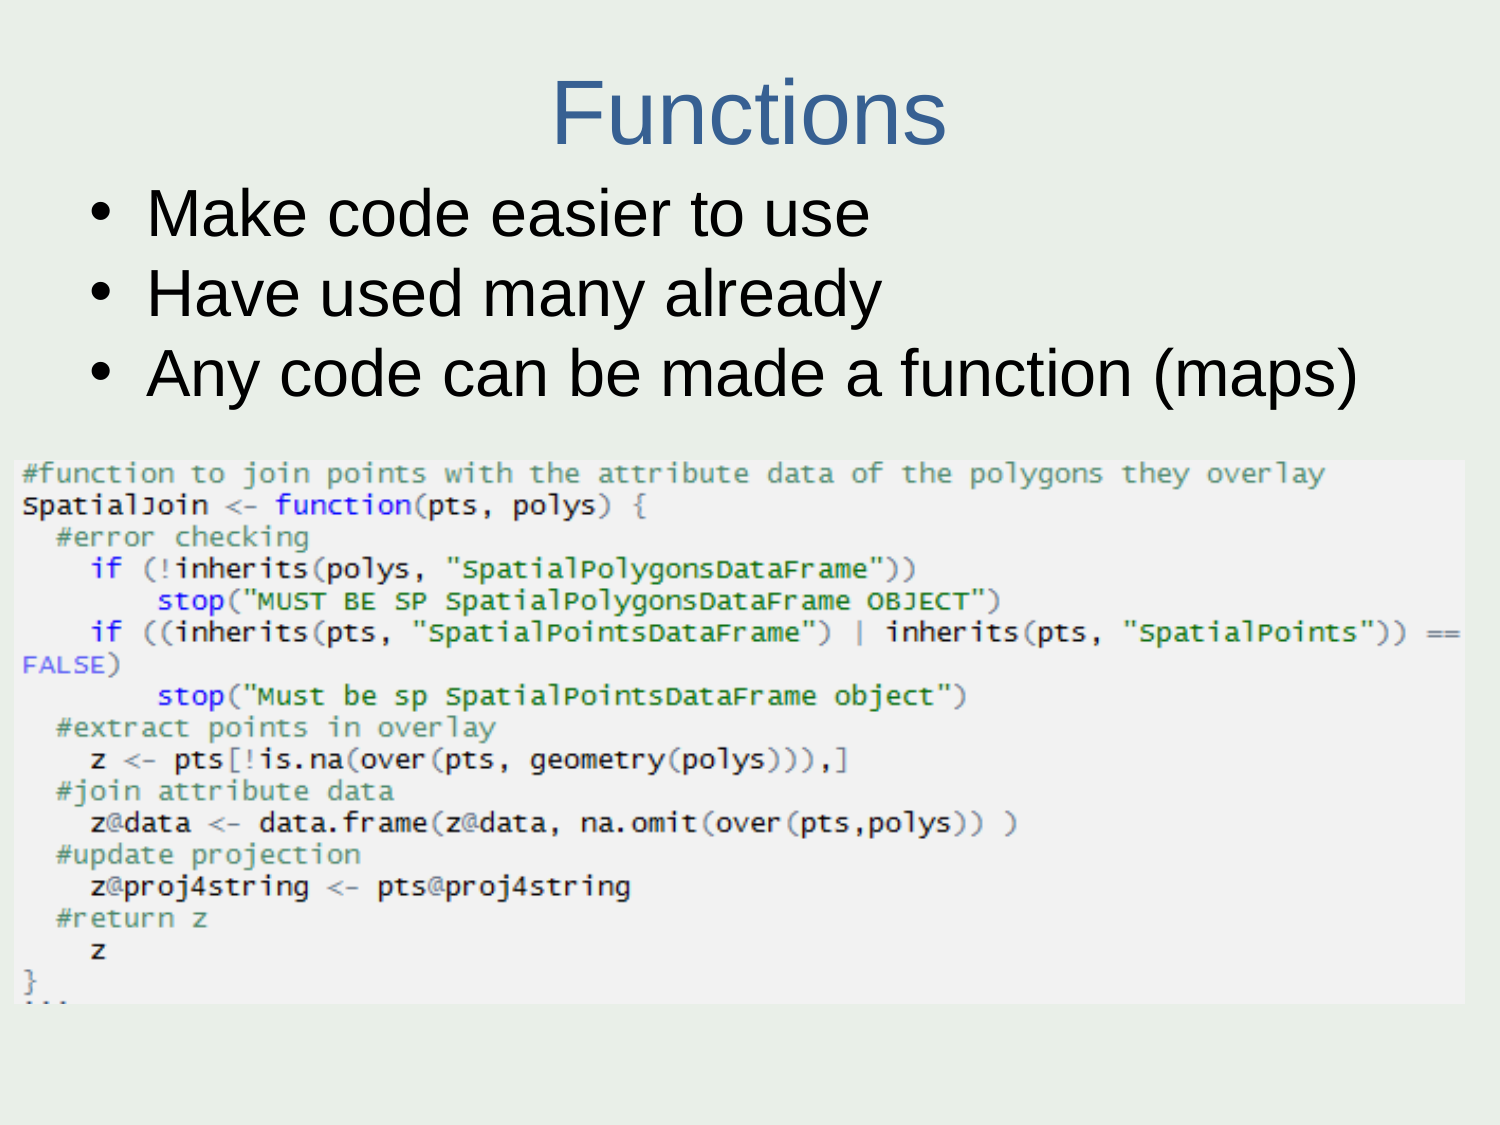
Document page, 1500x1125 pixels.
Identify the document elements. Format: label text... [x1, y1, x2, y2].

text_box Functions [74, 45, 1425, 162]
text_box Make code easier to use Have used many already Any code can be made a function (maps) [74, 162, 1425, 458]
picture [14, 460, 1465, 1005]
